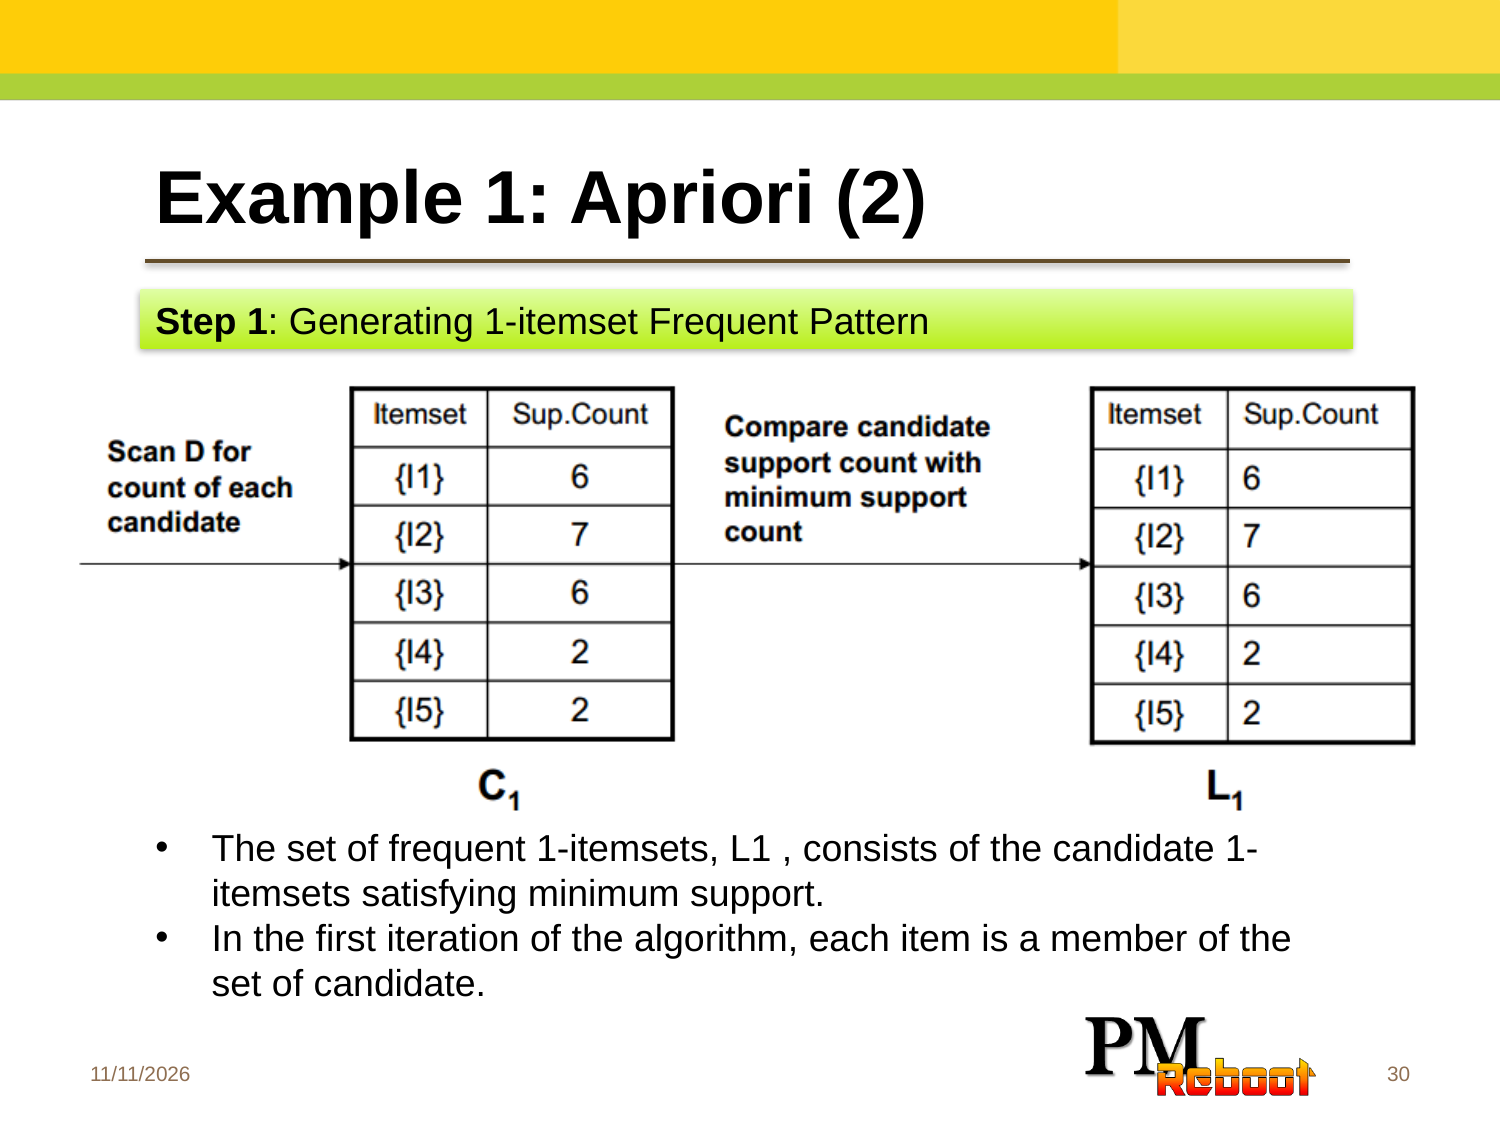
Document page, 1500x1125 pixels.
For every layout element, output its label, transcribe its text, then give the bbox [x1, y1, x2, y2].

slide_number 30 [1074, 1042, 1425, 1103]
title Example 1: Apriori (2) [140, 123, 1354, 265]
text_box The set of frequent 1-itemsets, L1 , consists of the candidate 1- itemsets satisfying minimum support. In the first iteration of the algorithm, each item is a member of the set of candidate. [140, 835, 1316, 1012]
picture [0, 0, 1500, 1125]
text_box Step 1: Generating 1-itemset Frequent Pattern [140, 289, 1354, 349]
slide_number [75, 1042, 425, 1103]
